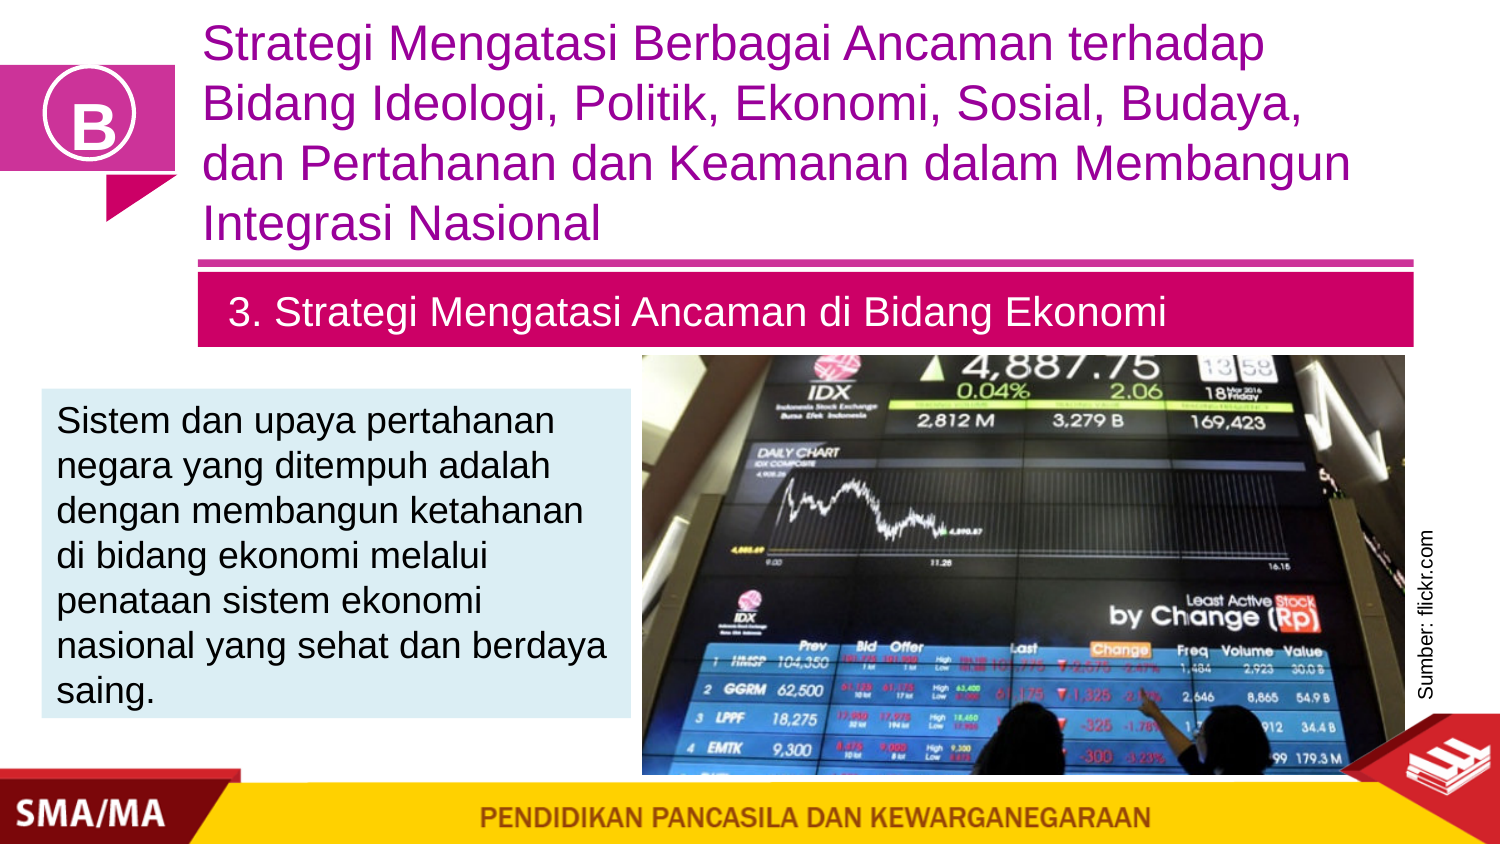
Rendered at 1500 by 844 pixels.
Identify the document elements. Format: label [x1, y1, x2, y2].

text_box [0, 0, 1414, 268]
picture [0, 708, 1500, 844]
text_box [41, 271, 1445, 707]
